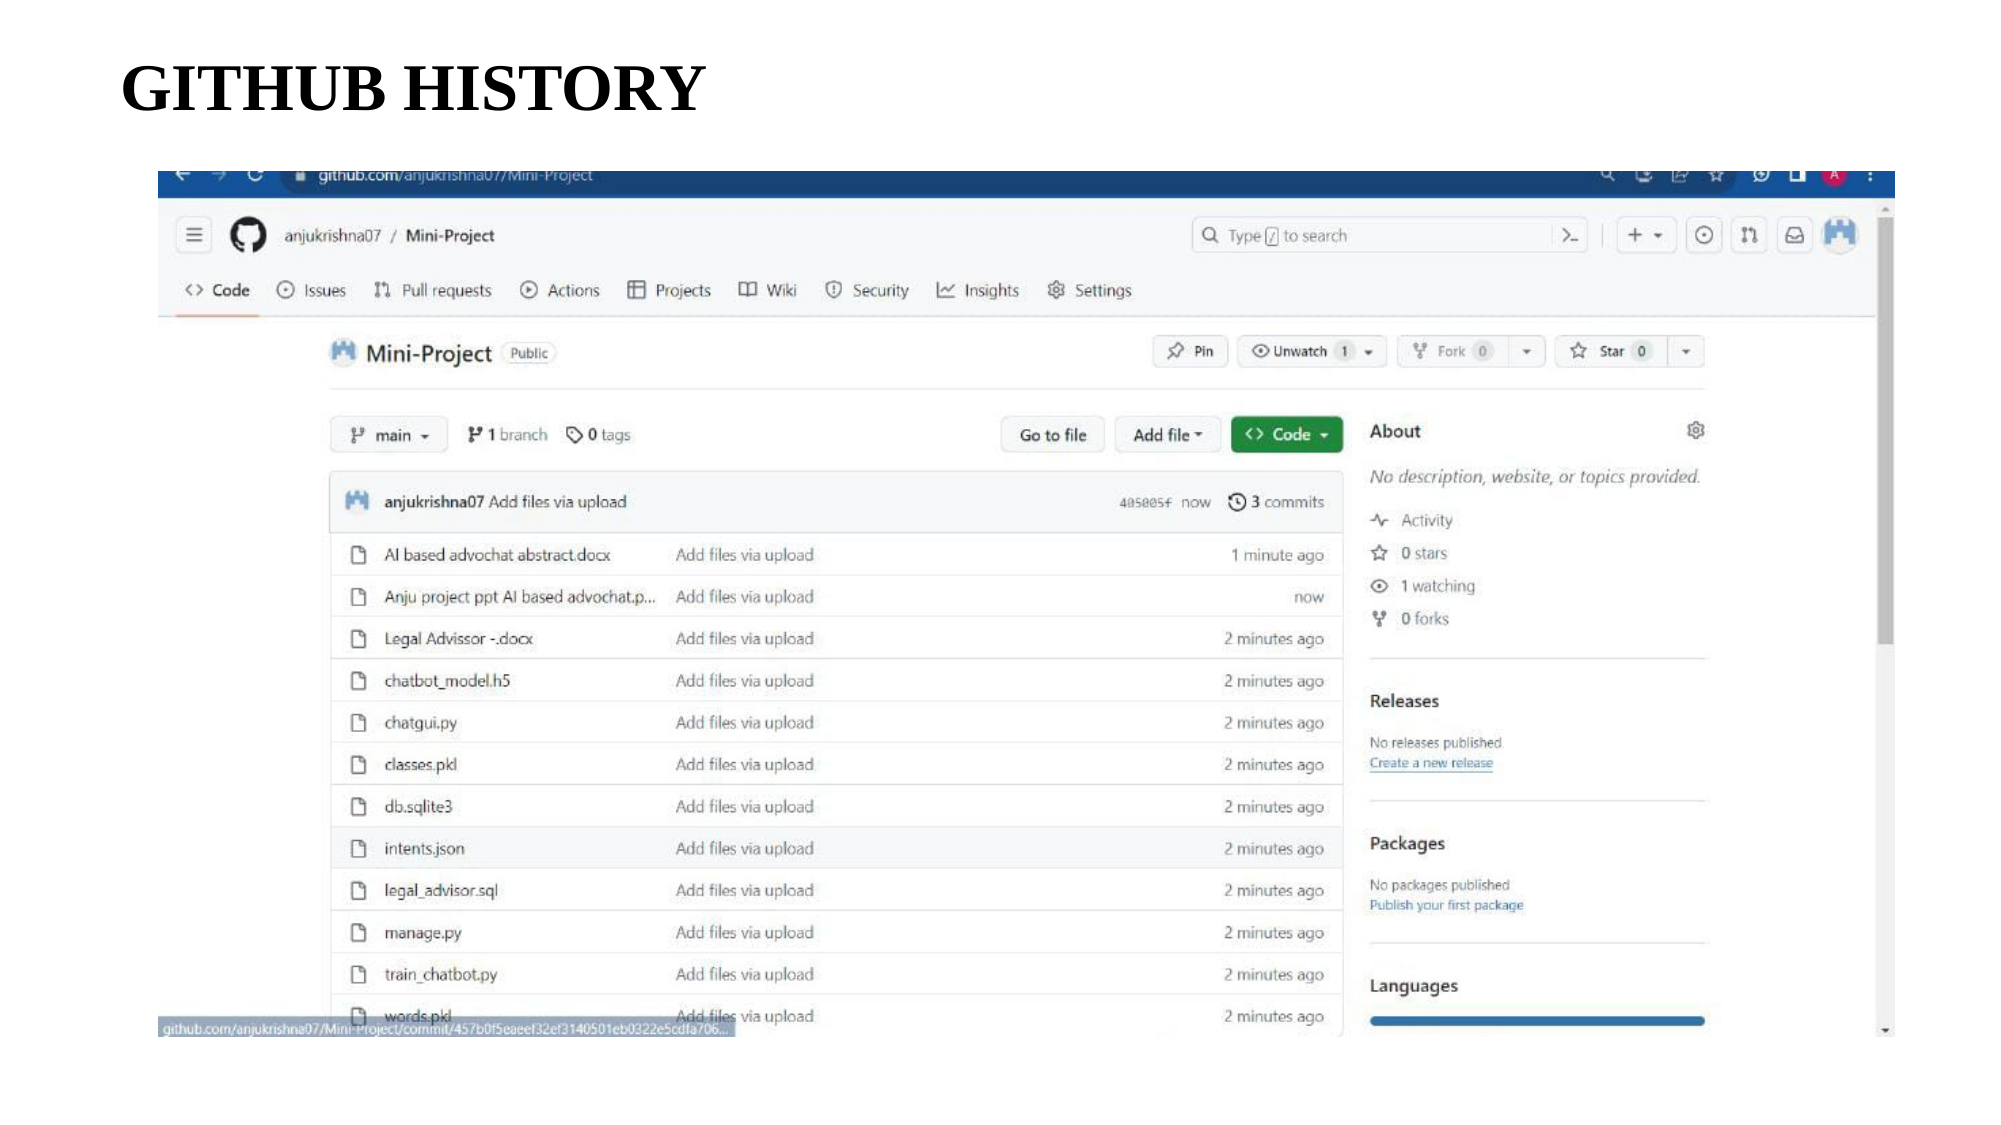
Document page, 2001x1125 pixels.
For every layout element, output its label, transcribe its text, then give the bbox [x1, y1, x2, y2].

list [158, 171, 1895, 1037]
title GITHUB HISTORY [105, 0, 1830, 198]
